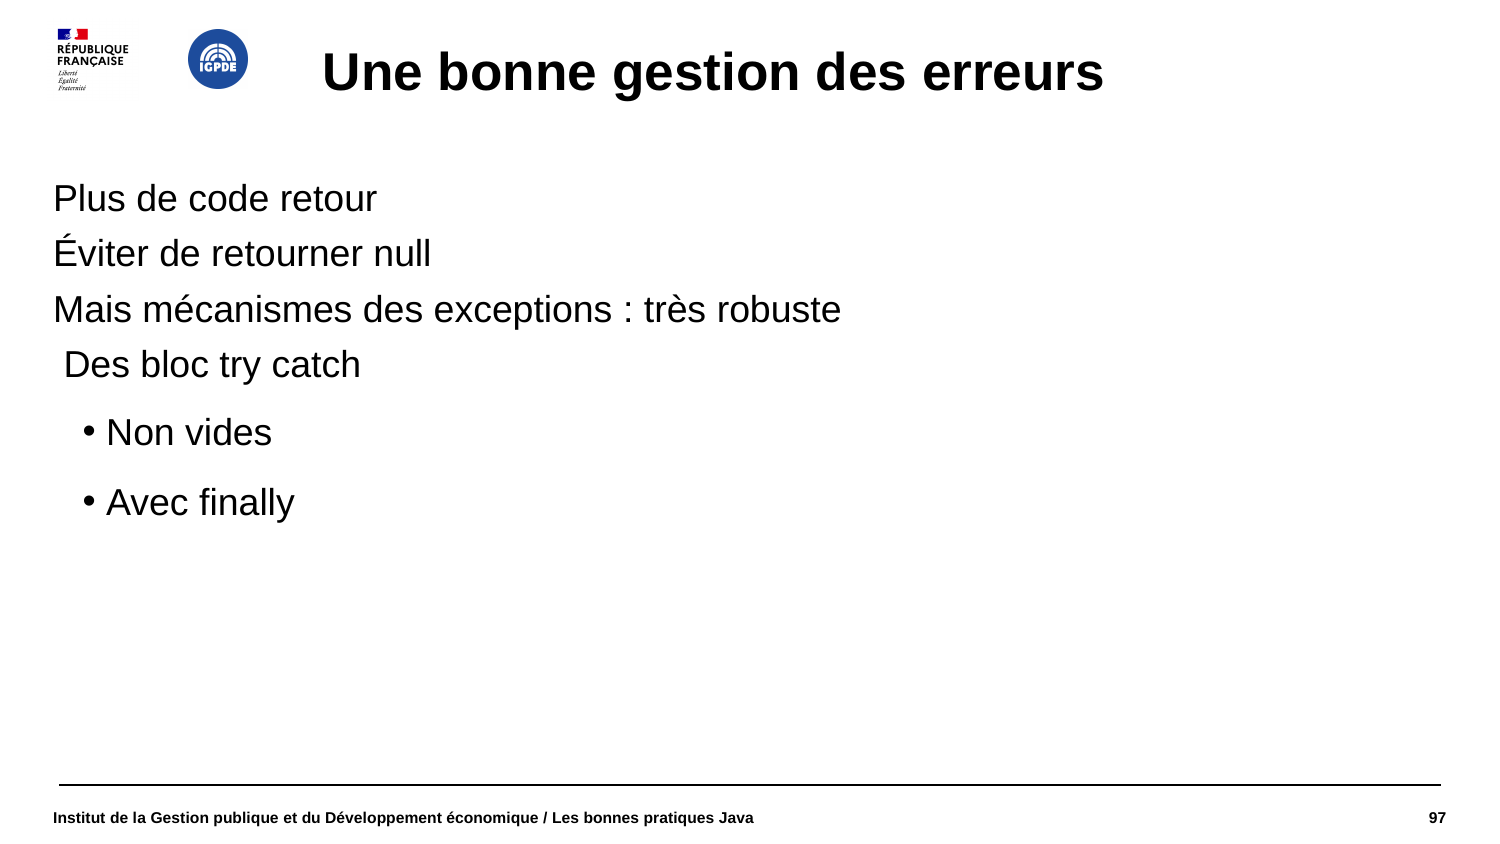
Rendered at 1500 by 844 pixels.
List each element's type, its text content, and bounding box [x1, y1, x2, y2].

list Plus de code retour Éviter de retourner null Mais mécanismes des exceptions : très robuste Des bloc try catch Non vides Avec finally [53, 173, 1282, 710]
picture [47, 18, 139, 101]
title Une bonne gestion des erreurs [322, 44, 1282, 116]
picture [188, 29, 248, 89]
slide_number 97 [1224, 787, 1447, 844]
footer Institut de la Gestion publique et du Développement économique / Les bonnes pratiques Java [53, 787, 780, 844]
